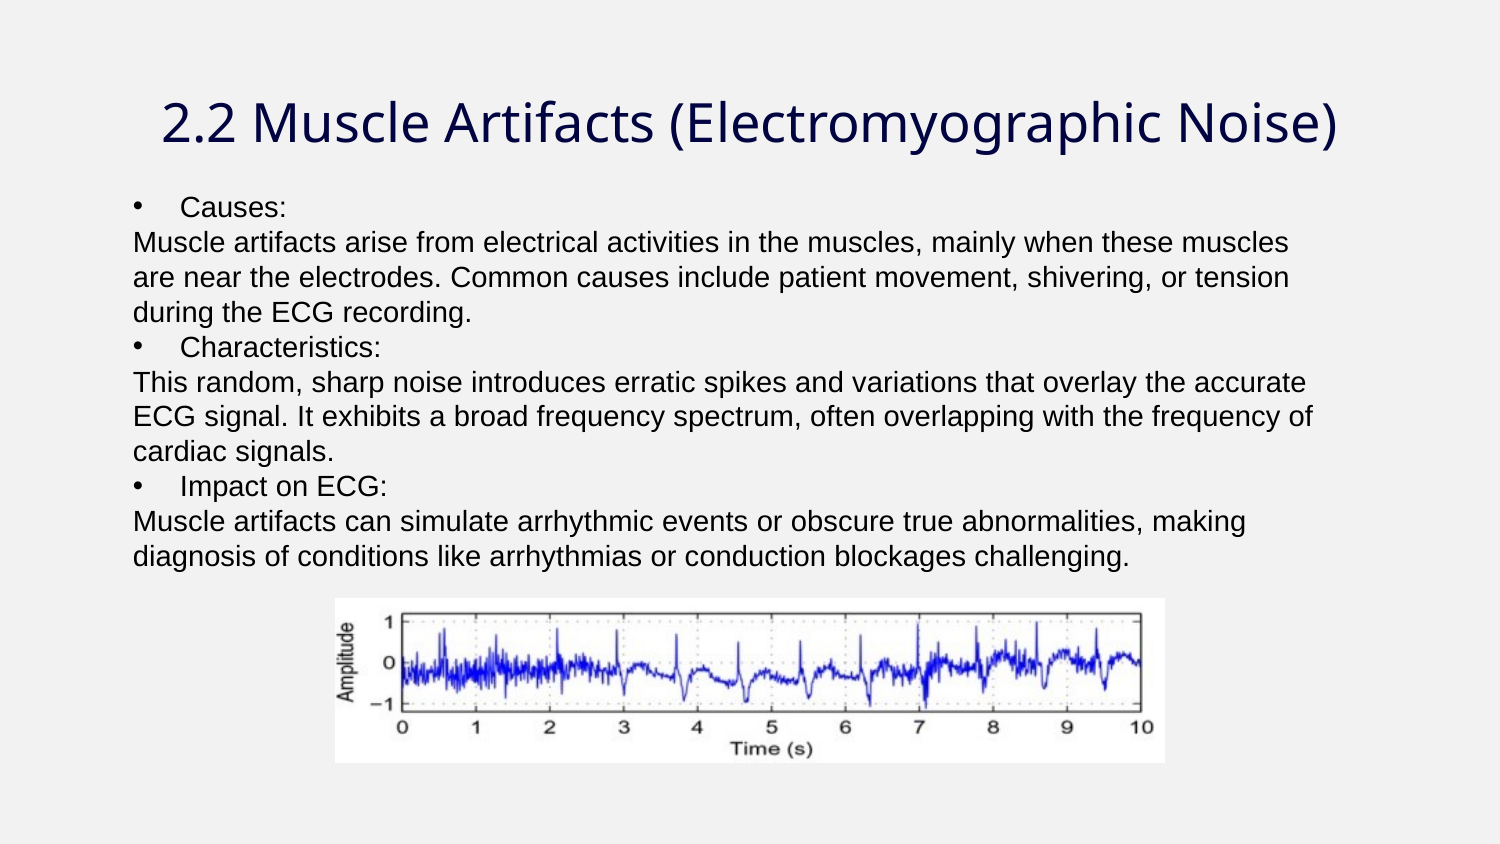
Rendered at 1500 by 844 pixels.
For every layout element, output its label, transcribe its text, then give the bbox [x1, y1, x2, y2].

title 2.2 Muscle Artifacts (Electromyographic Noise) [118, 72, 1382, 167]
picture [335, 598, 1165, 764]
text_box Causes: Muscle artifacts arise from electrical activities in the muscles, mainly when these muscles are near the electrodes. Common causes include patient movement, shivering, or tension during the ECG recording. Characteristics: This random, sharp noise introduces erratic spikes and variations that overlay the accurate ECG signal. It exhibits a broad frequency spectrum, often overlapping with the frequency of cardiac signals. Impact on ECG: Muscle artifacts can simulate arrhythmic events or obscure true abnormalities, making diagnosis of conditions like arrhythmias or conduction blockages challenging. [118, 180, 1343, 580]
